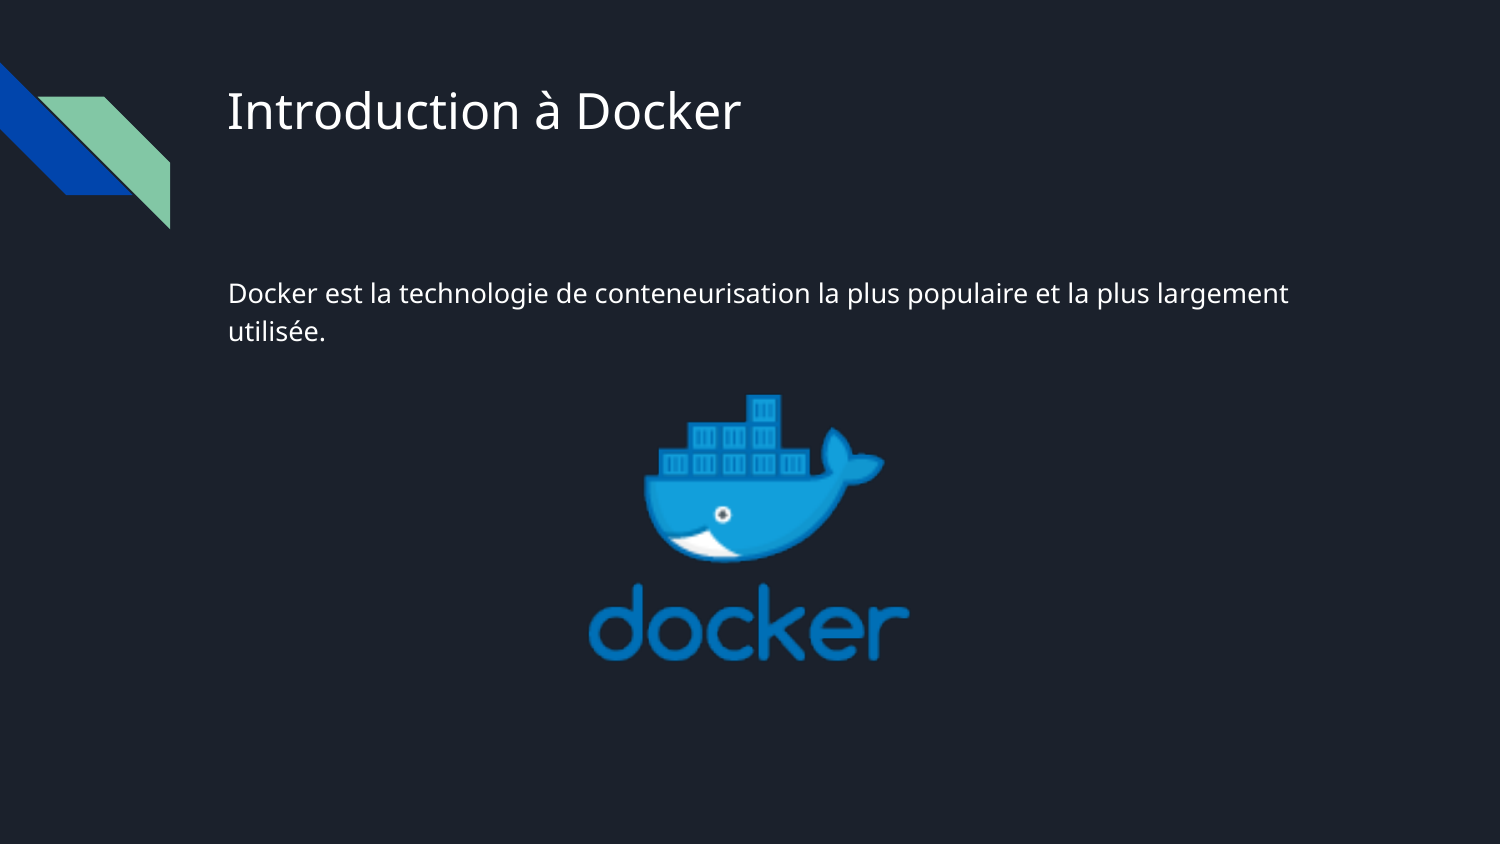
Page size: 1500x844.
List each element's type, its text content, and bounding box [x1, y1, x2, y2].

picture [402, 370, 1098, 698]
list Docker est la technologie de conteneurisation la plus populaire et la plus largement utilisée. [212, 257, 1368, 735]
title Introduction à Docker [212, 64, 1368, 215]
